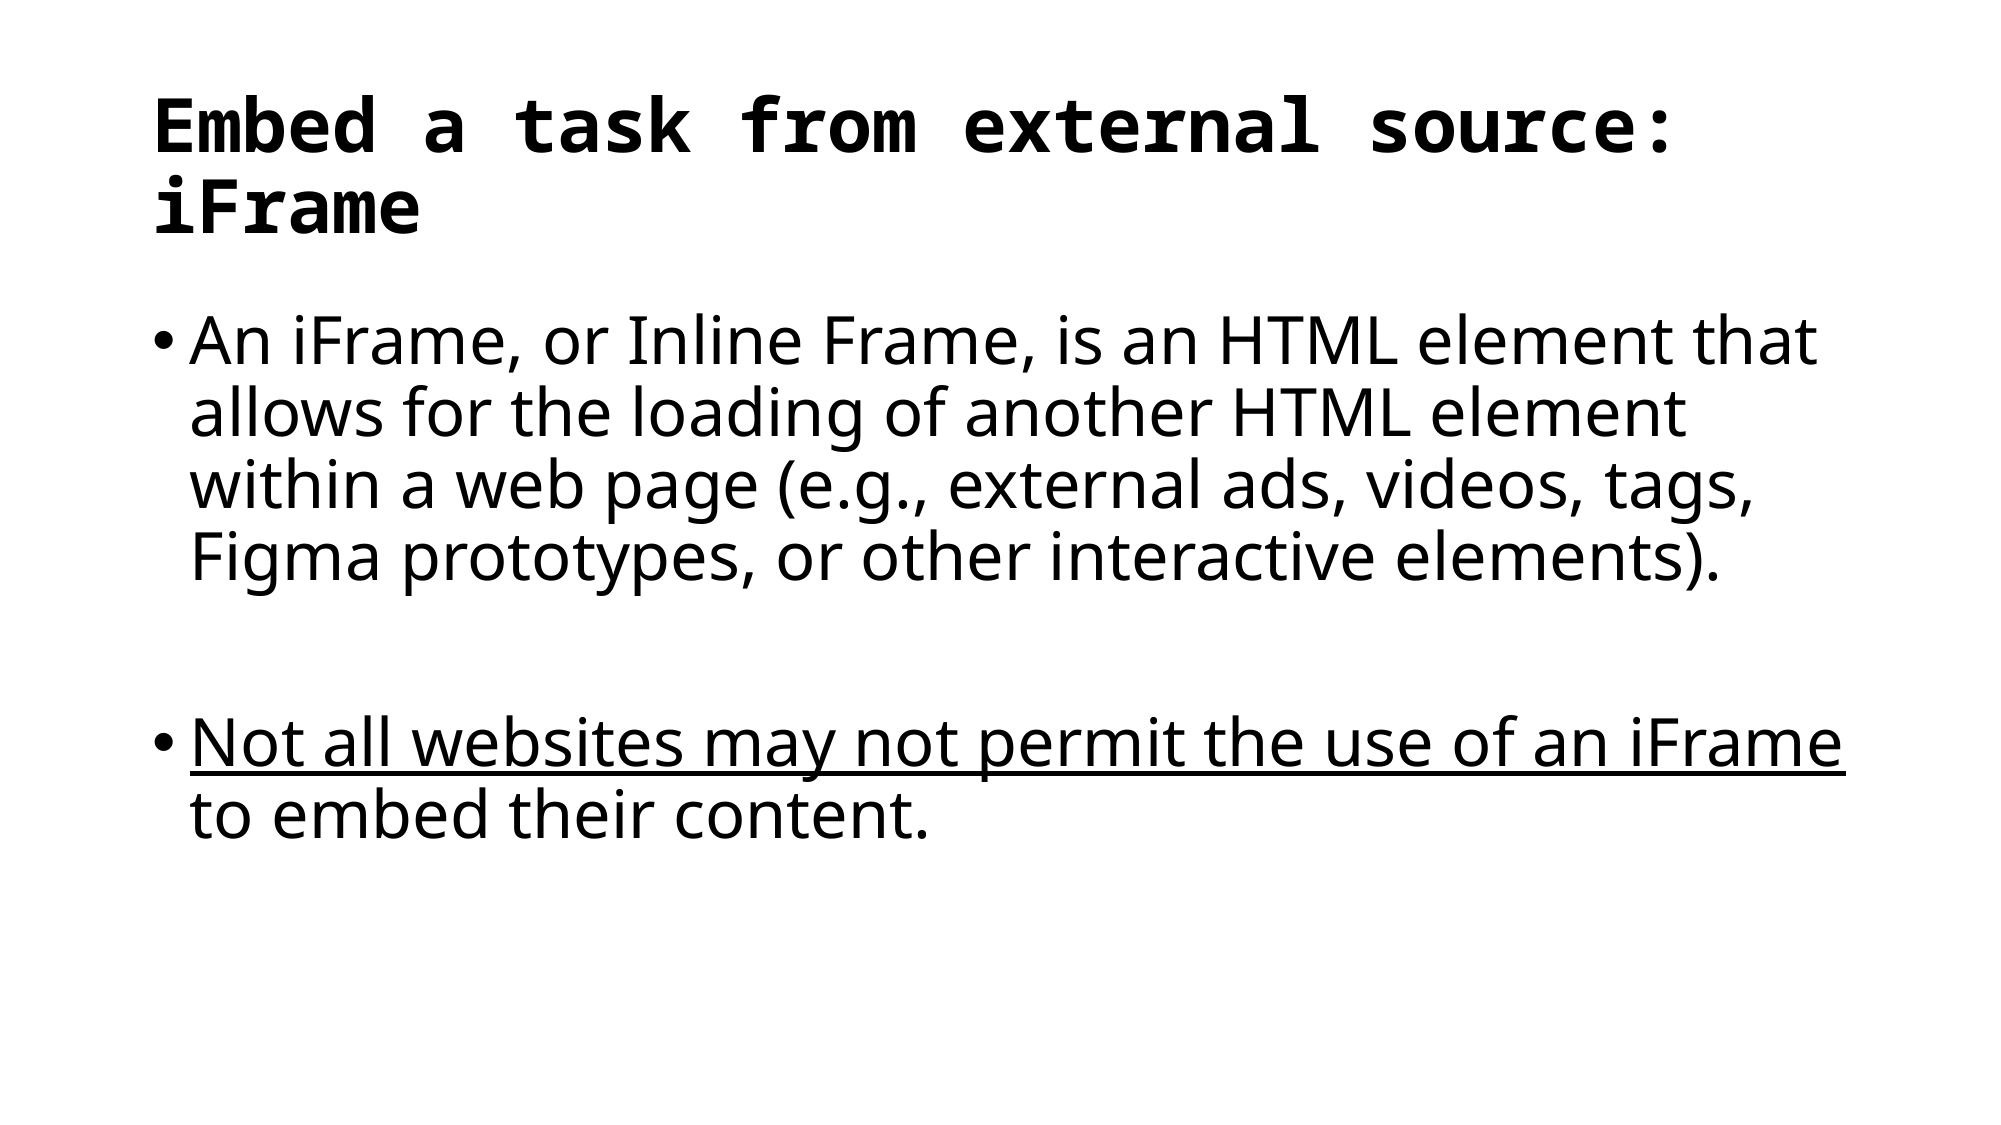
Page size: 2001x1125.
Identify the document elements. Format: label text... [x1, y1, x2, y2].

title Embed a task from external source: iFrame [137, 59, 1863, 278]
list An iFrame, or Inline Frame, is an HTML element that allows for the loading of another HTML element within a web page (e.g., external ads, videos, tags, Figma prototypes, or other interactive elements). Not all websites may not permit the use of an iFrame to embed their content. [137, 299, 1863, 1014]
